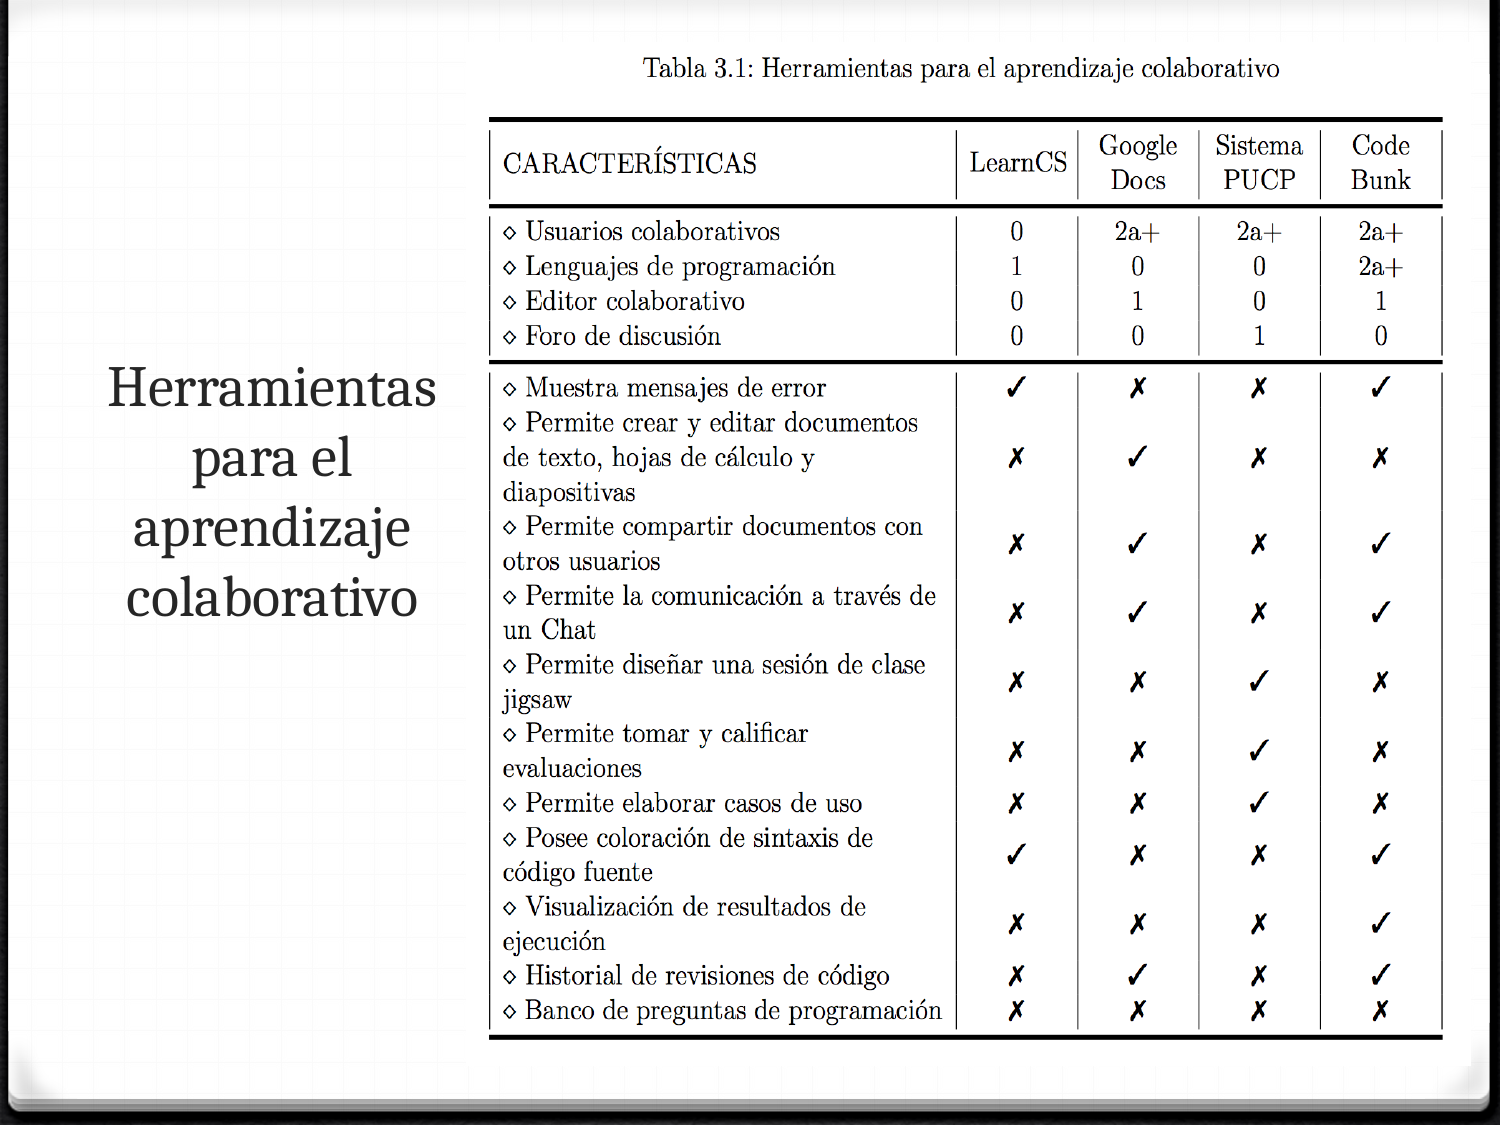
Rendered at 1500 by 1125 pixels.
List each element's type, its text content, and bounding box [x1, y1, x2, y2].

picture [0, 0, 1500, 1125]
title Herramientas para el aprendizaje colaborativo [66, 302, 460, 675]
